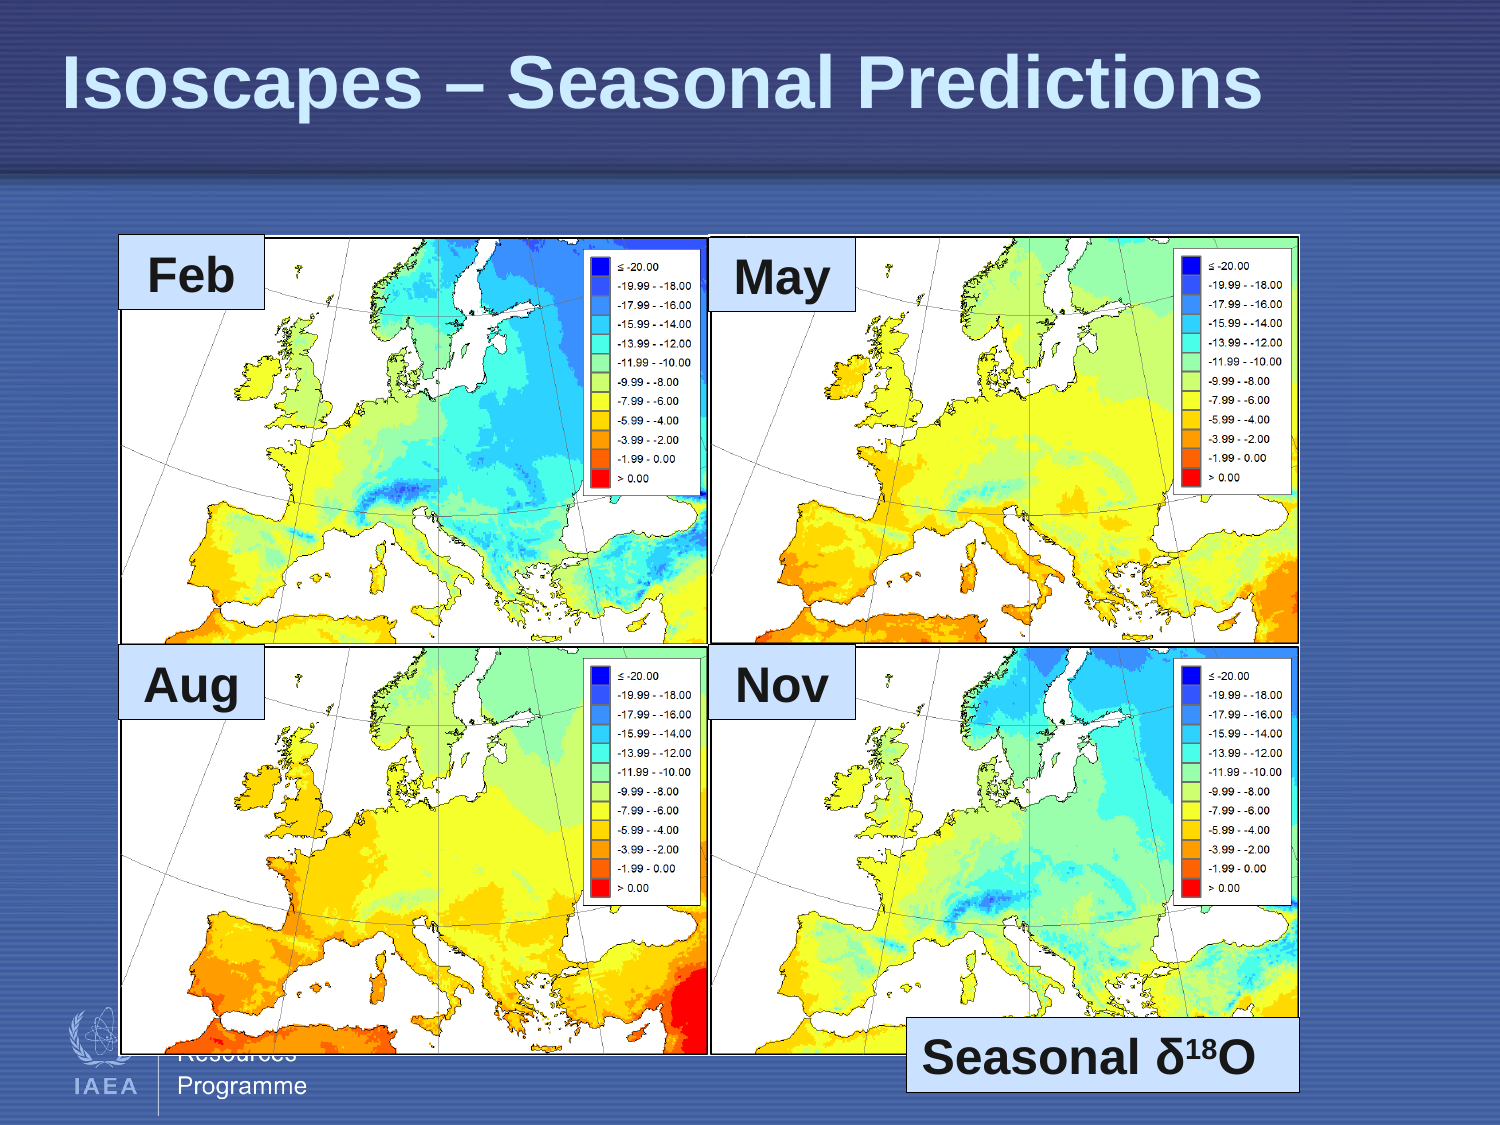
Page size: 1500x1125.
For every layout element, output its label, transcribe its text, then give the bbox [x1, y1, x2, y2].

title Isoscapes – Seasonal Predictions [46, 16, 1447, 142]
picture [0, 0, 1500, 1125]
text_box Seasonal δ18O [906, 1063, 1300, 1093]
